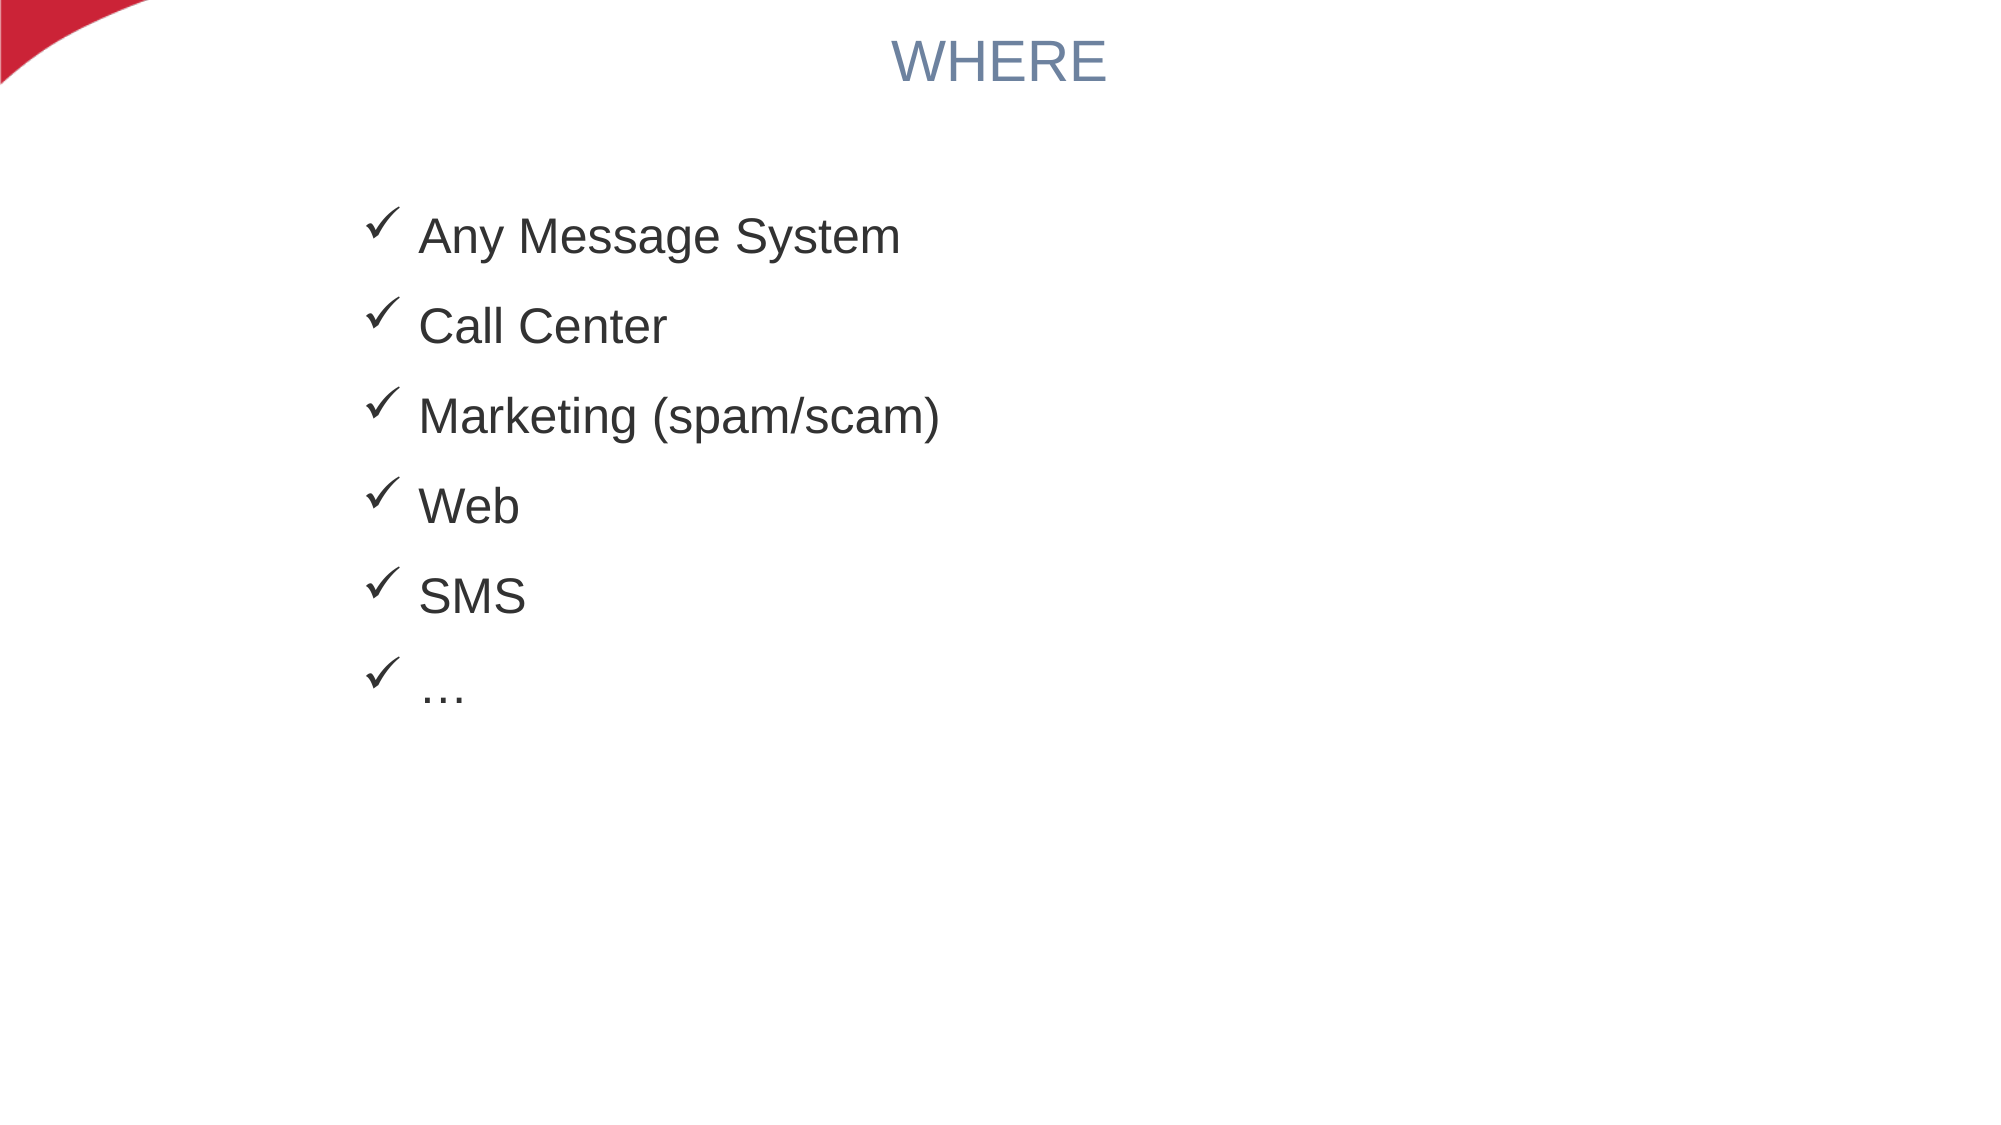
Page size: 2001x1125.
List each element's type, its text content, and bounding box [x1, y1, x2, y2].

text_box Any Message System Call Center Marketing (spam/scam) Web SMS … [272, 166, 1728, 812]
title WHERE [137, 24, 1863, 115]
picture [0, 0, 158, 89]
